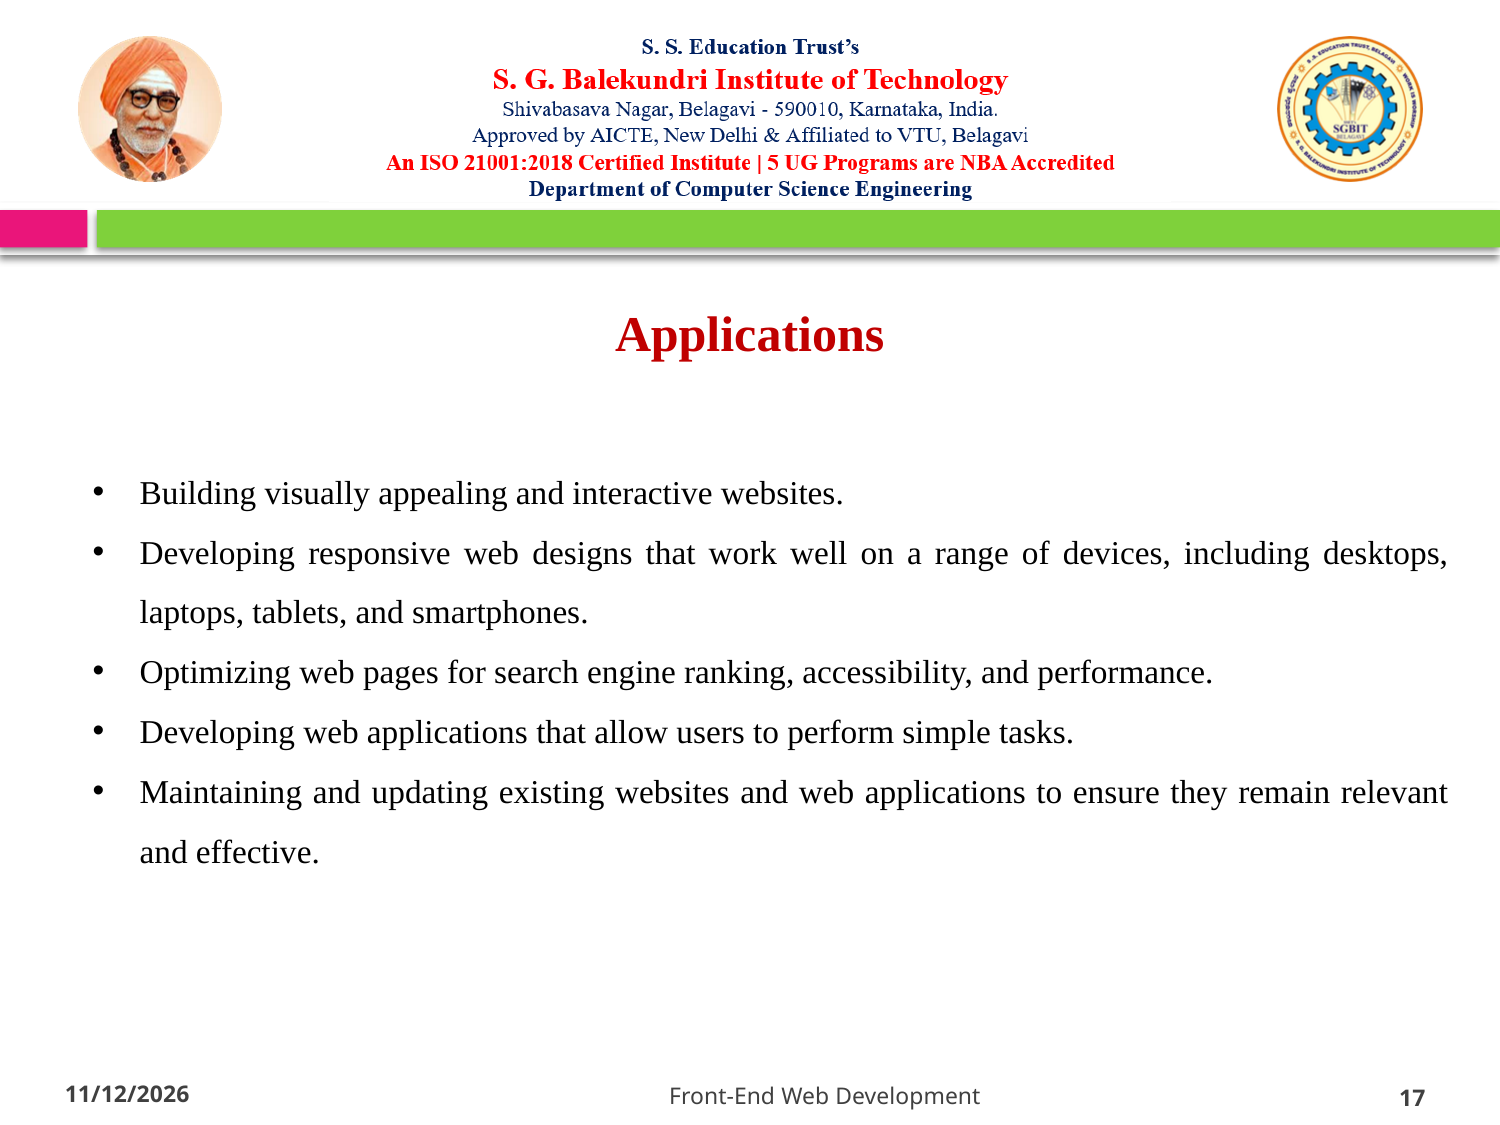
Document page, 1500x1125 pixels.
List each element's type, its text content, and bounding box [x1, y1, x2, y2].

text_box Building visually appealing and interactive websites. Developing responsive web designs that work well on a range of devices, including desktops, laptops, tablets, and smartphones. Optimizing web pages for search engine ranking, accessibility, and performance. Developing web applications that allow users to perform simple tasks. Maintaining and updating existing websites and web applications to ensure they remain relevant and effective. [78, 443, 1466, 878]
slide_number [50, 1065, 250, 1125]
picture [329, 16, 1171, 202]
slide_number 17 [1350, 1072, 1475, 1125]
footer Front-End Web Development [350, 1065, 1300, 1125]
picture [77, 35, 223, 182]
picture [1277, 35, 1423, 182]
text_box Applications [0, 294, 1500, 370]
